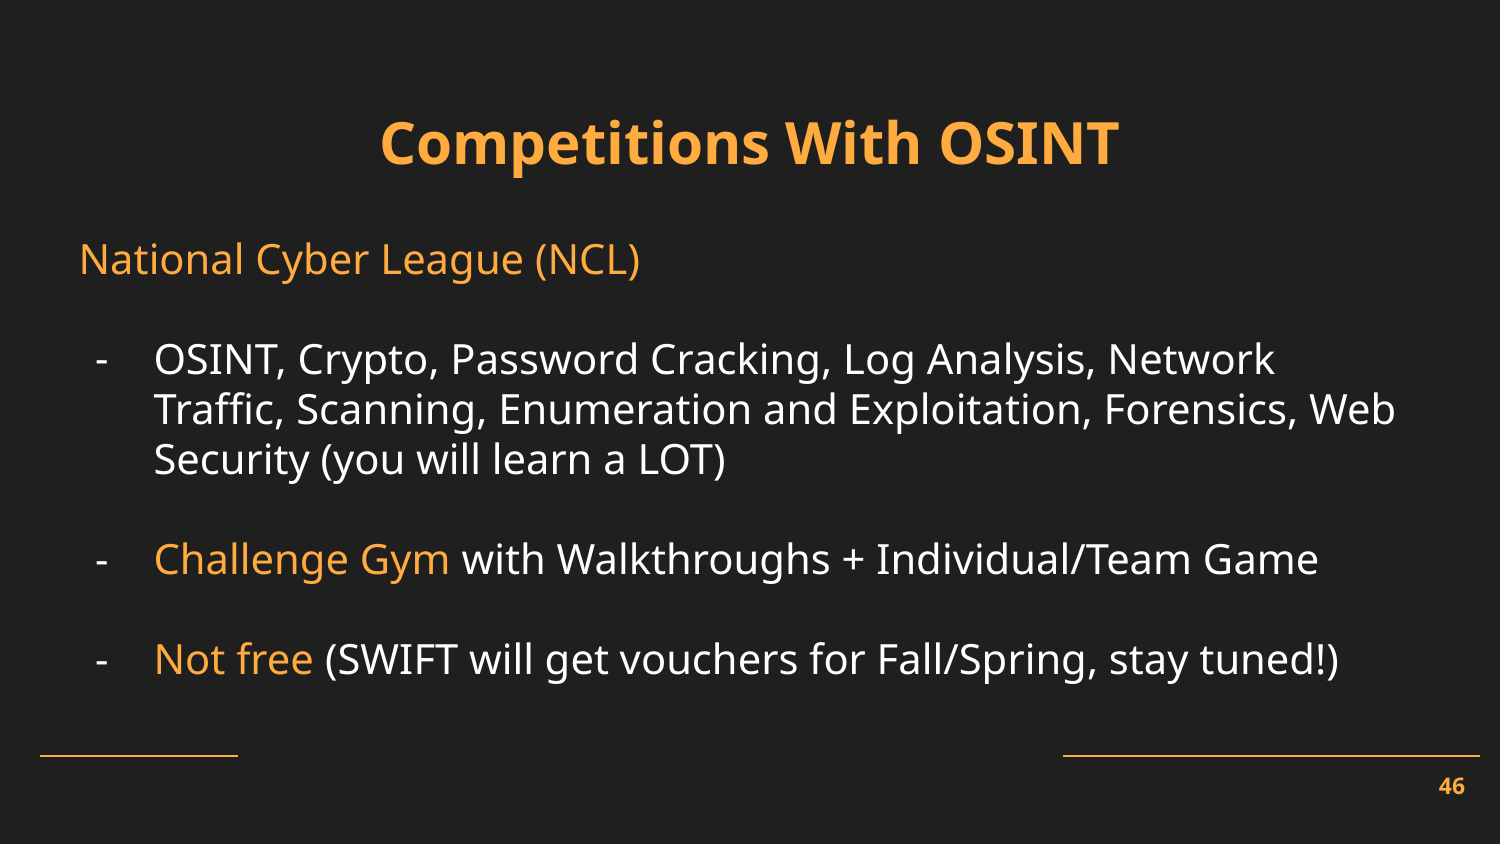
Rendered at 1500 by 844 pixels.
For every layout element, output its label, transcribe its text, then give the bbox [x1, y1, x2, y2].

title Competitions With OSINT [0, 90, 1500, 185]
text_box National Cyber League (NCL) OSINT, Crypto, Password Cracking, Log Analysis, Network Traffic, Scanning, Enumeration and Exploitation, Forensics, Web Security (you will learn a LOT) Challenge Gym with Walkthroughs + Individual/Team Game Not free (SWIFT will get vouchers for Fall/Spring, stay tuned!) [63, 217, 1423, 695]
